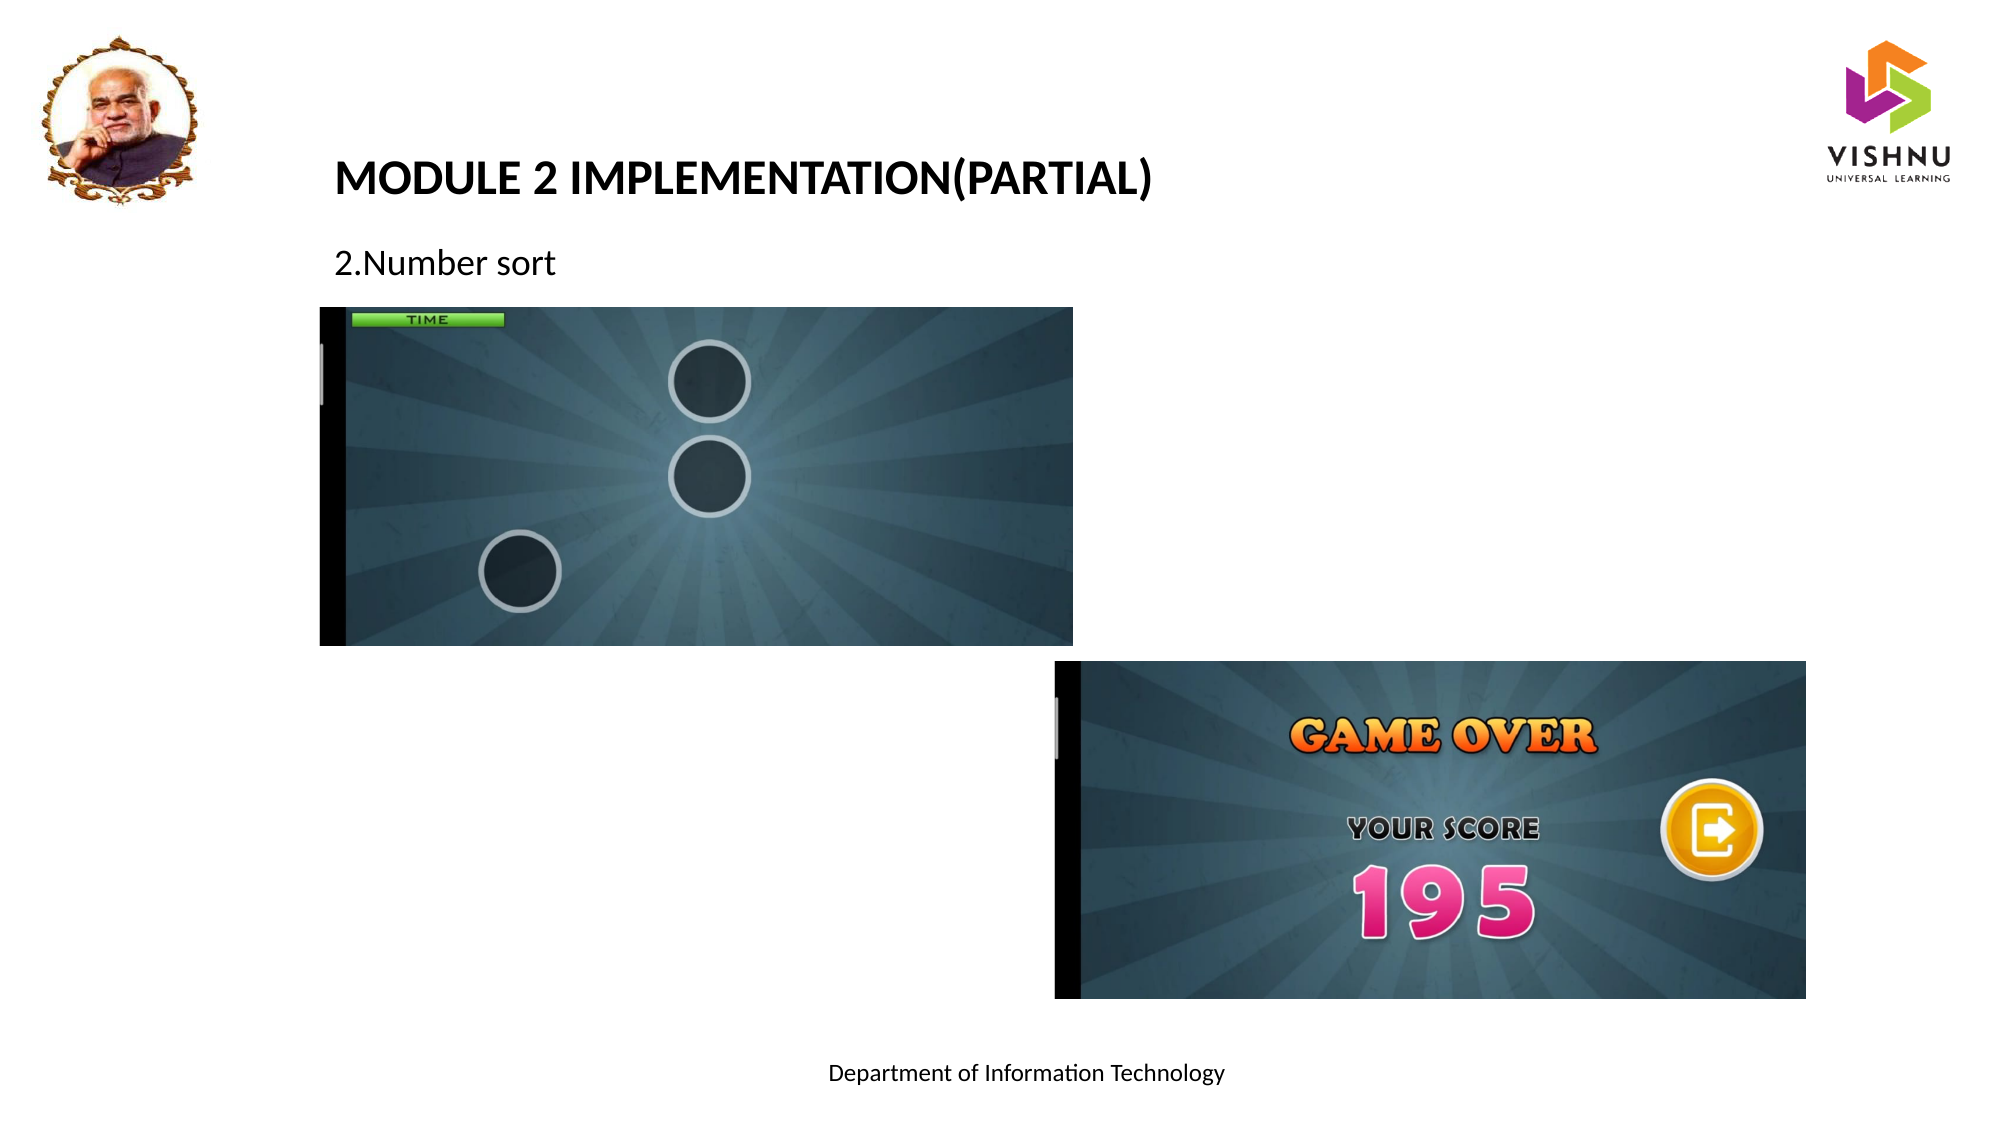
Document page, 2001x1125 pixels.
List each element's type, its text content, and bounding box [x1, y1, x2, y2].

text_box 2.Number sort [319, 230, 526, 291]
picture [1805, 20, 1974, 188]
text_box Department of Information Technology [813, 1049, 1247, 1124]
picture [321, 99, 1072, 853]
picture [1056, 454, 1805, 1125]
picture [31, 27, 211, 214]
text_box MODULE 2 IMPLEMENTATION(PARTIAL) [866, 137, 1169, 273]
text_box MODULE 2 IMPLEMENTATION(PARTIAL) [319, 137, 526, 230]
